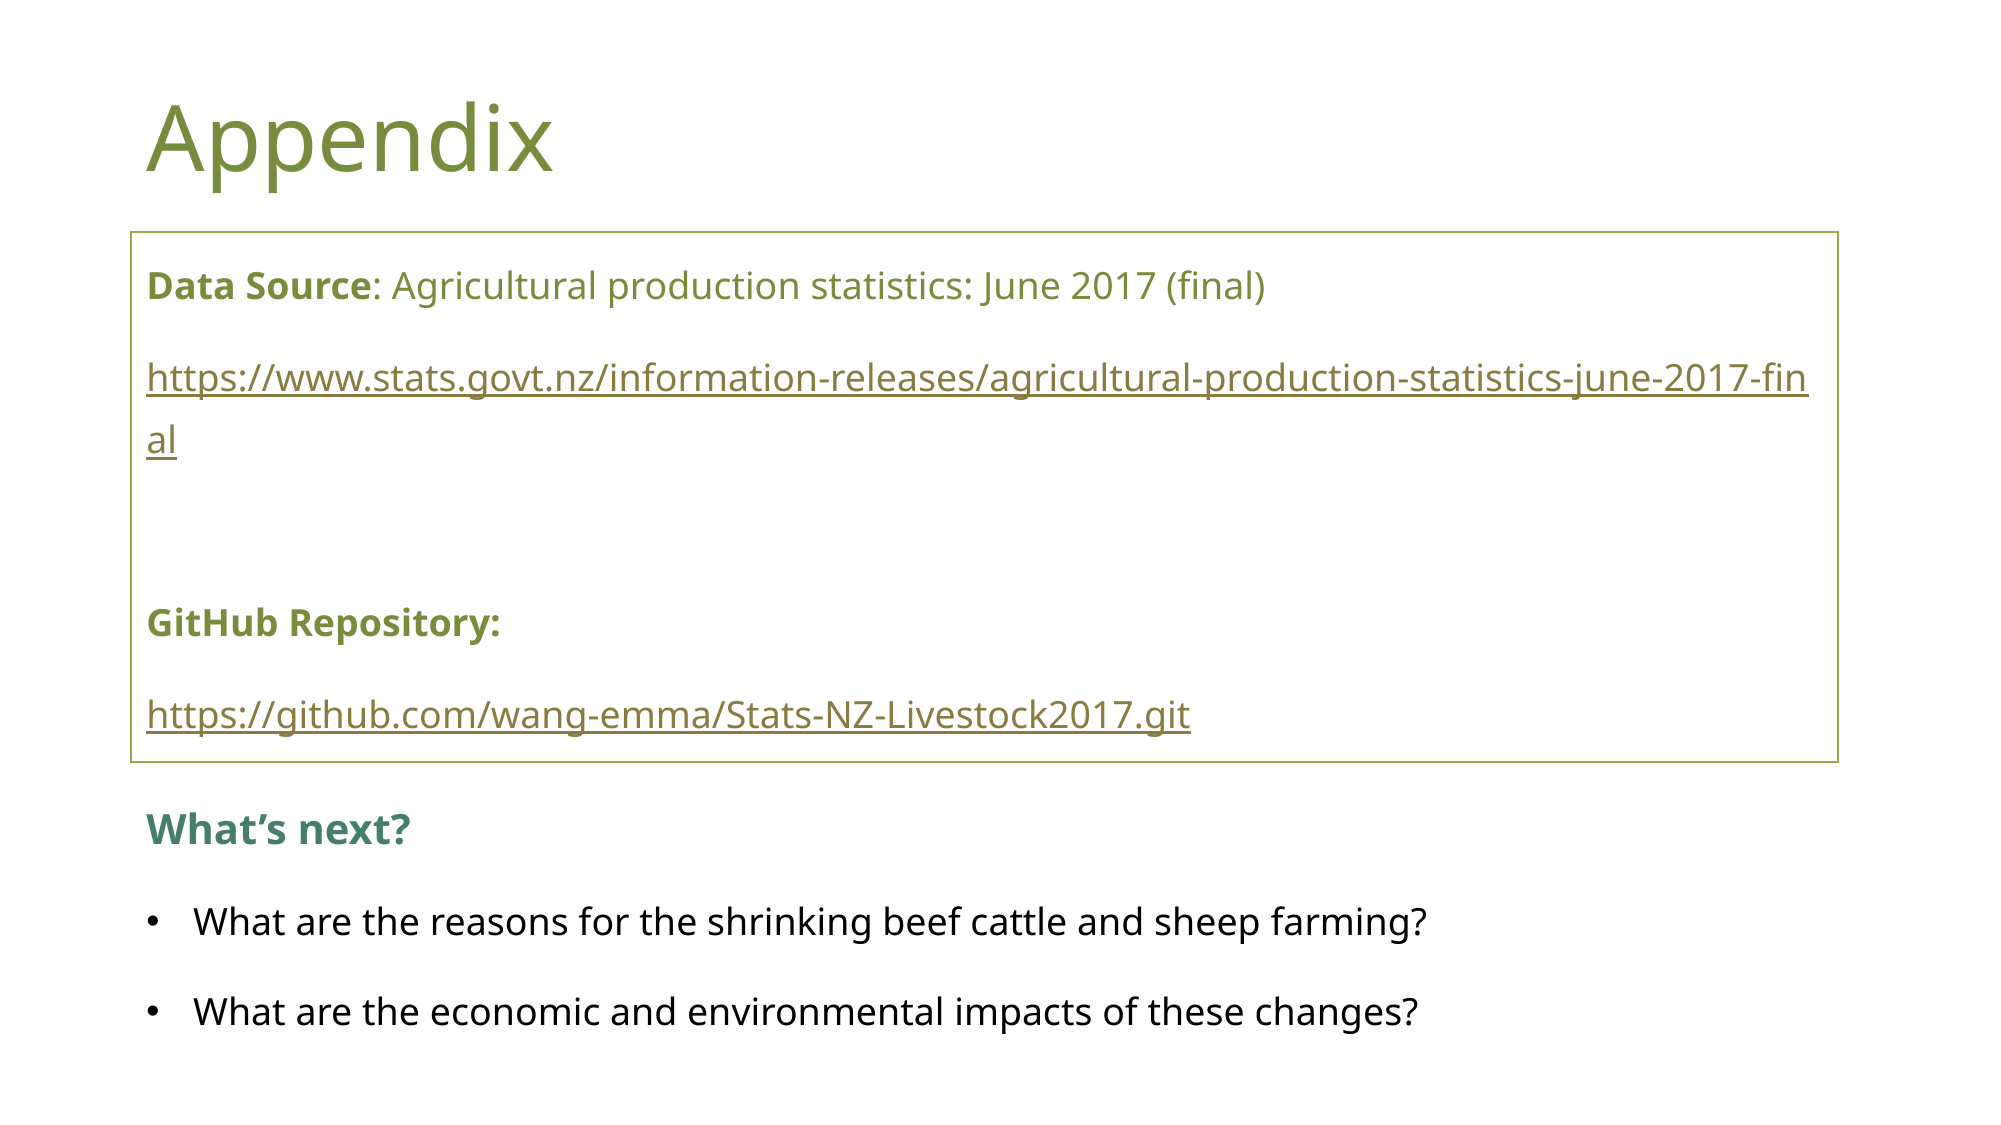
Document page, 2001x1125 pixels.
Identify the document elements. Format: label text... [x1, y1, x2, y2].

title Appendix [131, 0, 757, 200]
list Data Source: Agricultural production statistics: June 2017 (final) https://www.stats.govt.nz/information-releases/agricultural-production-statistics-june-2017-final GitHub Repository: https://github.com/wang-emma/Stats-NZ-Livestock2017.git [130, 231, 1839, 763]
text_box What’s next? What are the reasons for the shrinking beef cattle and sheep farming? What are the economic and environmental impacts of these changes? [131, 795, 1839, 1125]
